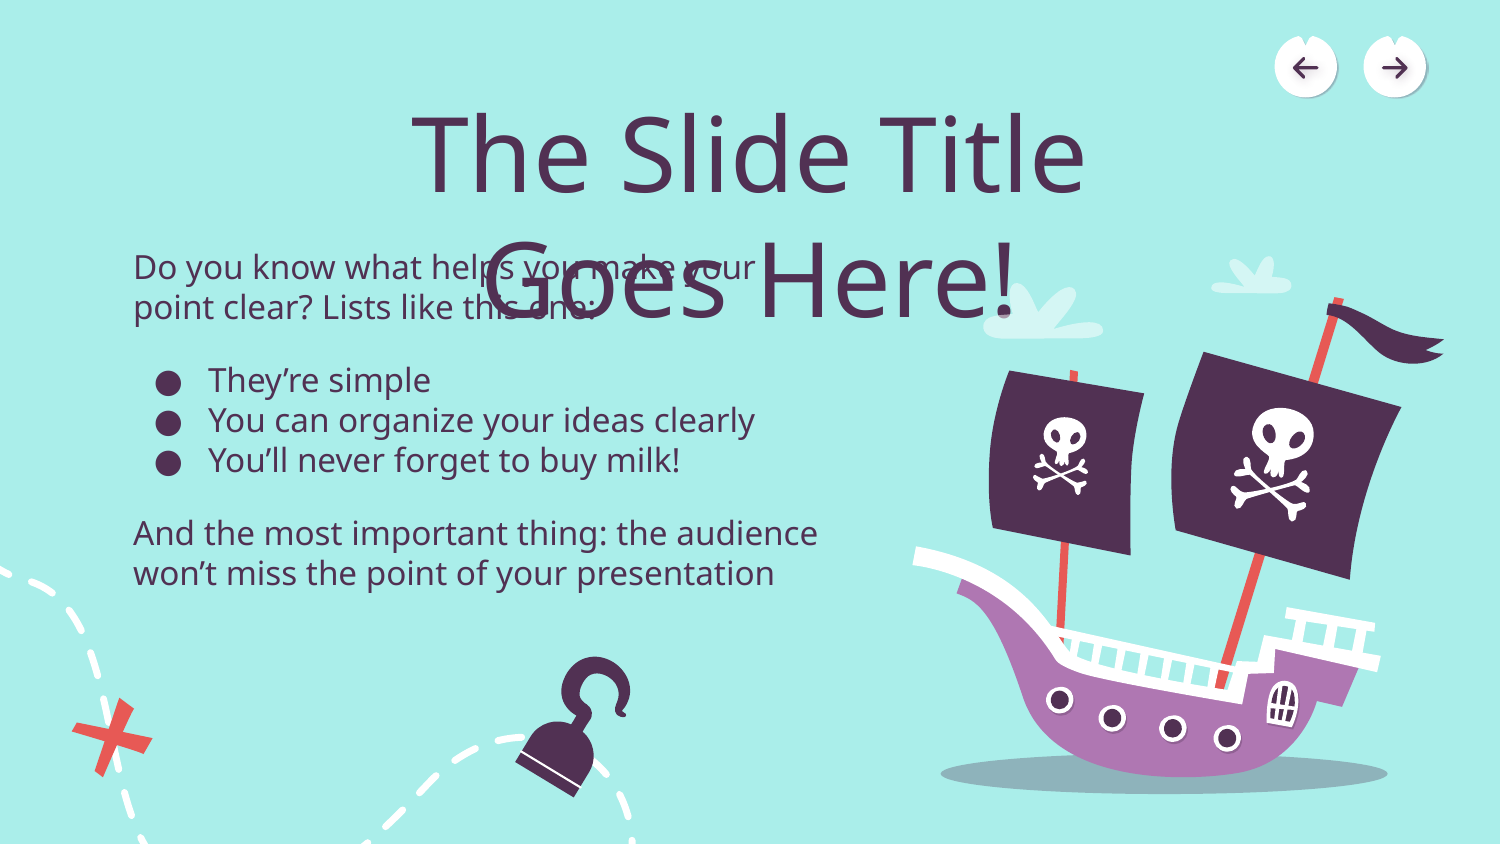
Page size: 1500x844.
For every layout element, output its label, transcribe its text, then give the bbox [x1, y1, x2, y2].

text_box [999, 243, 1009, 255]
title The Slide Title Goes Here! [261, 72, 1239, 200]
list Do you know what helps you make your point clear? Lists like this one: They’re simple You can organize your ideas clearly You’ll never forget to buy milk! And the most important thing: the audience won’t miss the point of your presentation [118, 231, 858, 637]
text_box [858, 261, 885, 290]
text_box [858, 308, 882, 317]
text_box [912, 255, 1445, 795]
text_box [1272, 34, 1338, 100]
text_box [1363, 34, 1429, 100]
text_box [900, 262, 908, 316]
text_box [71, 697, 153, 778]
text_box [490, 642, 666, 813]
